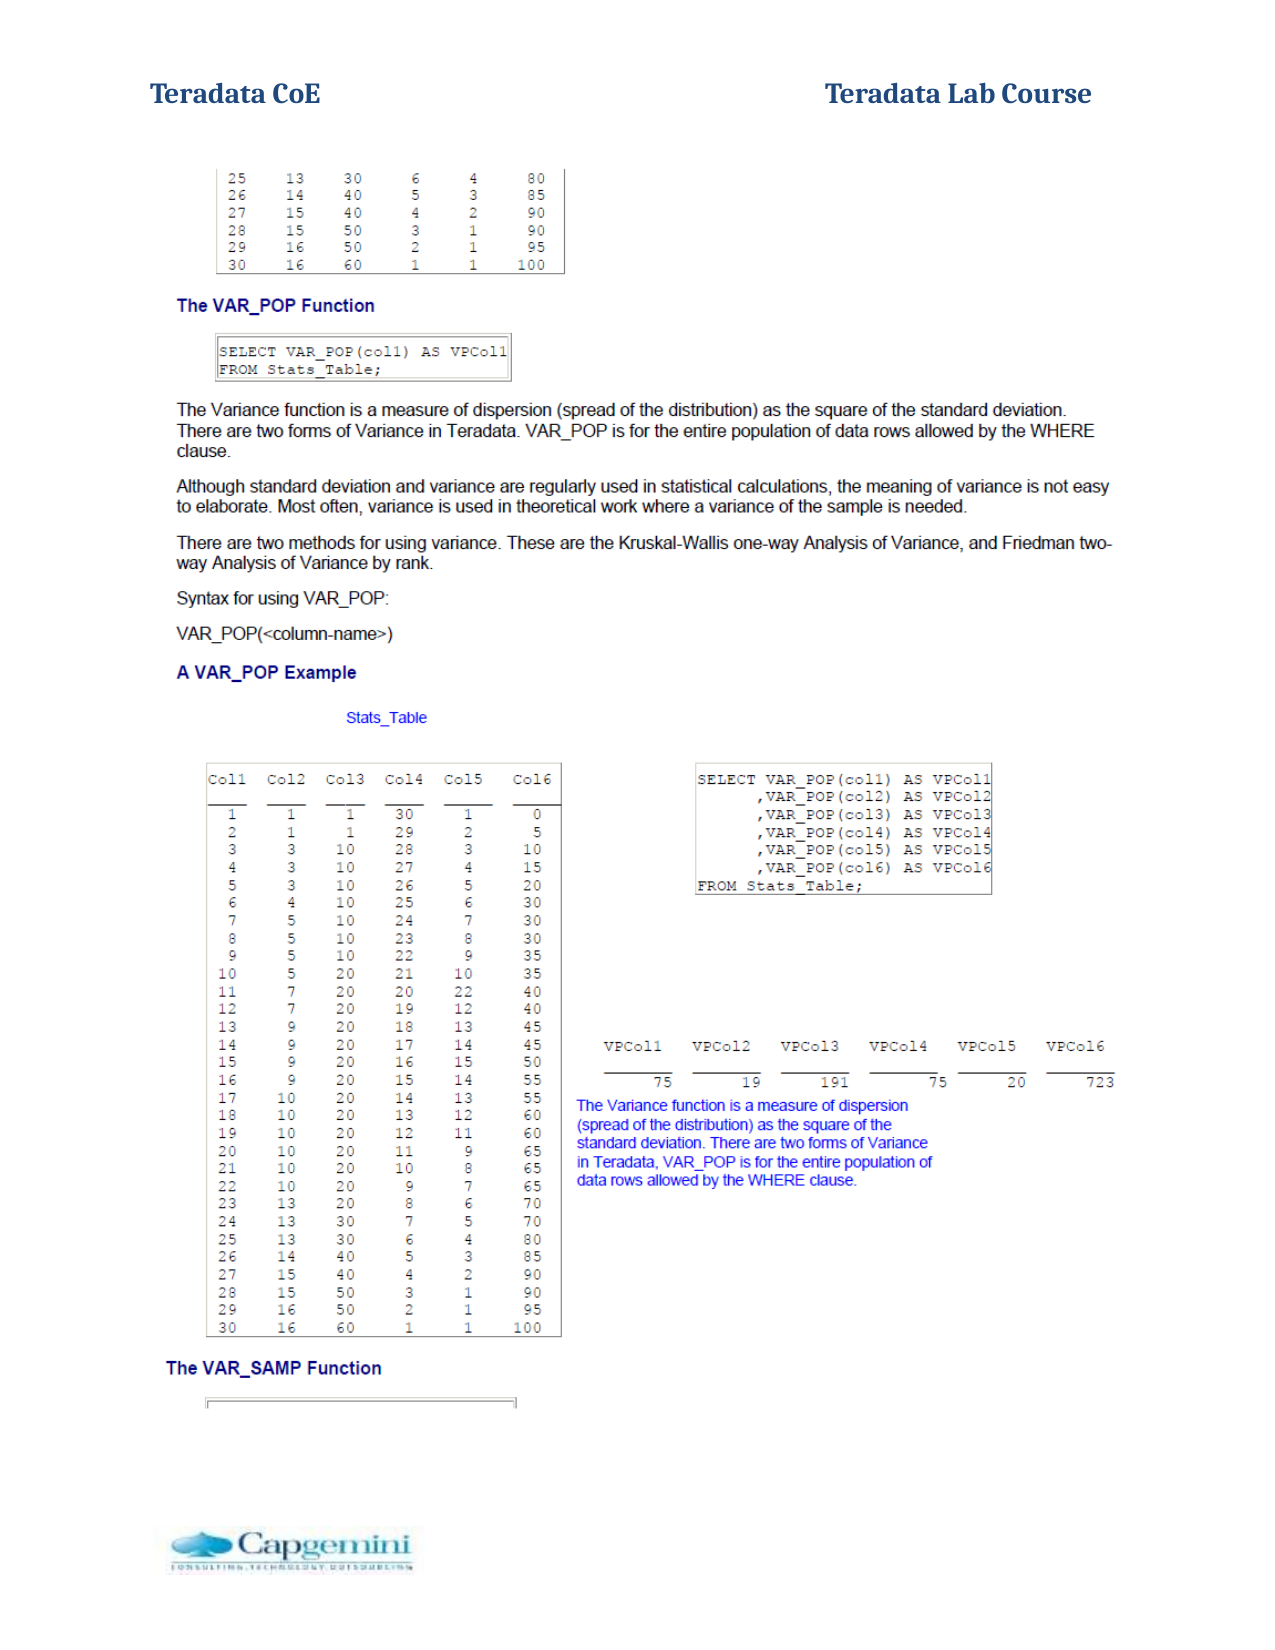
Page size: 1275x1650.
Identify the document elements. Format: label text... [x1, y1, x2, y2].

text_box Teradata Lab Course [823, 76, 1109, 111]
text_box [153, 1526, 425, 1575]
text_box Teradata CoE [147, 76, 336, 111]
text_box [153, 150, 1129, 732]
text_box [153, 757, 1129, 1430]
